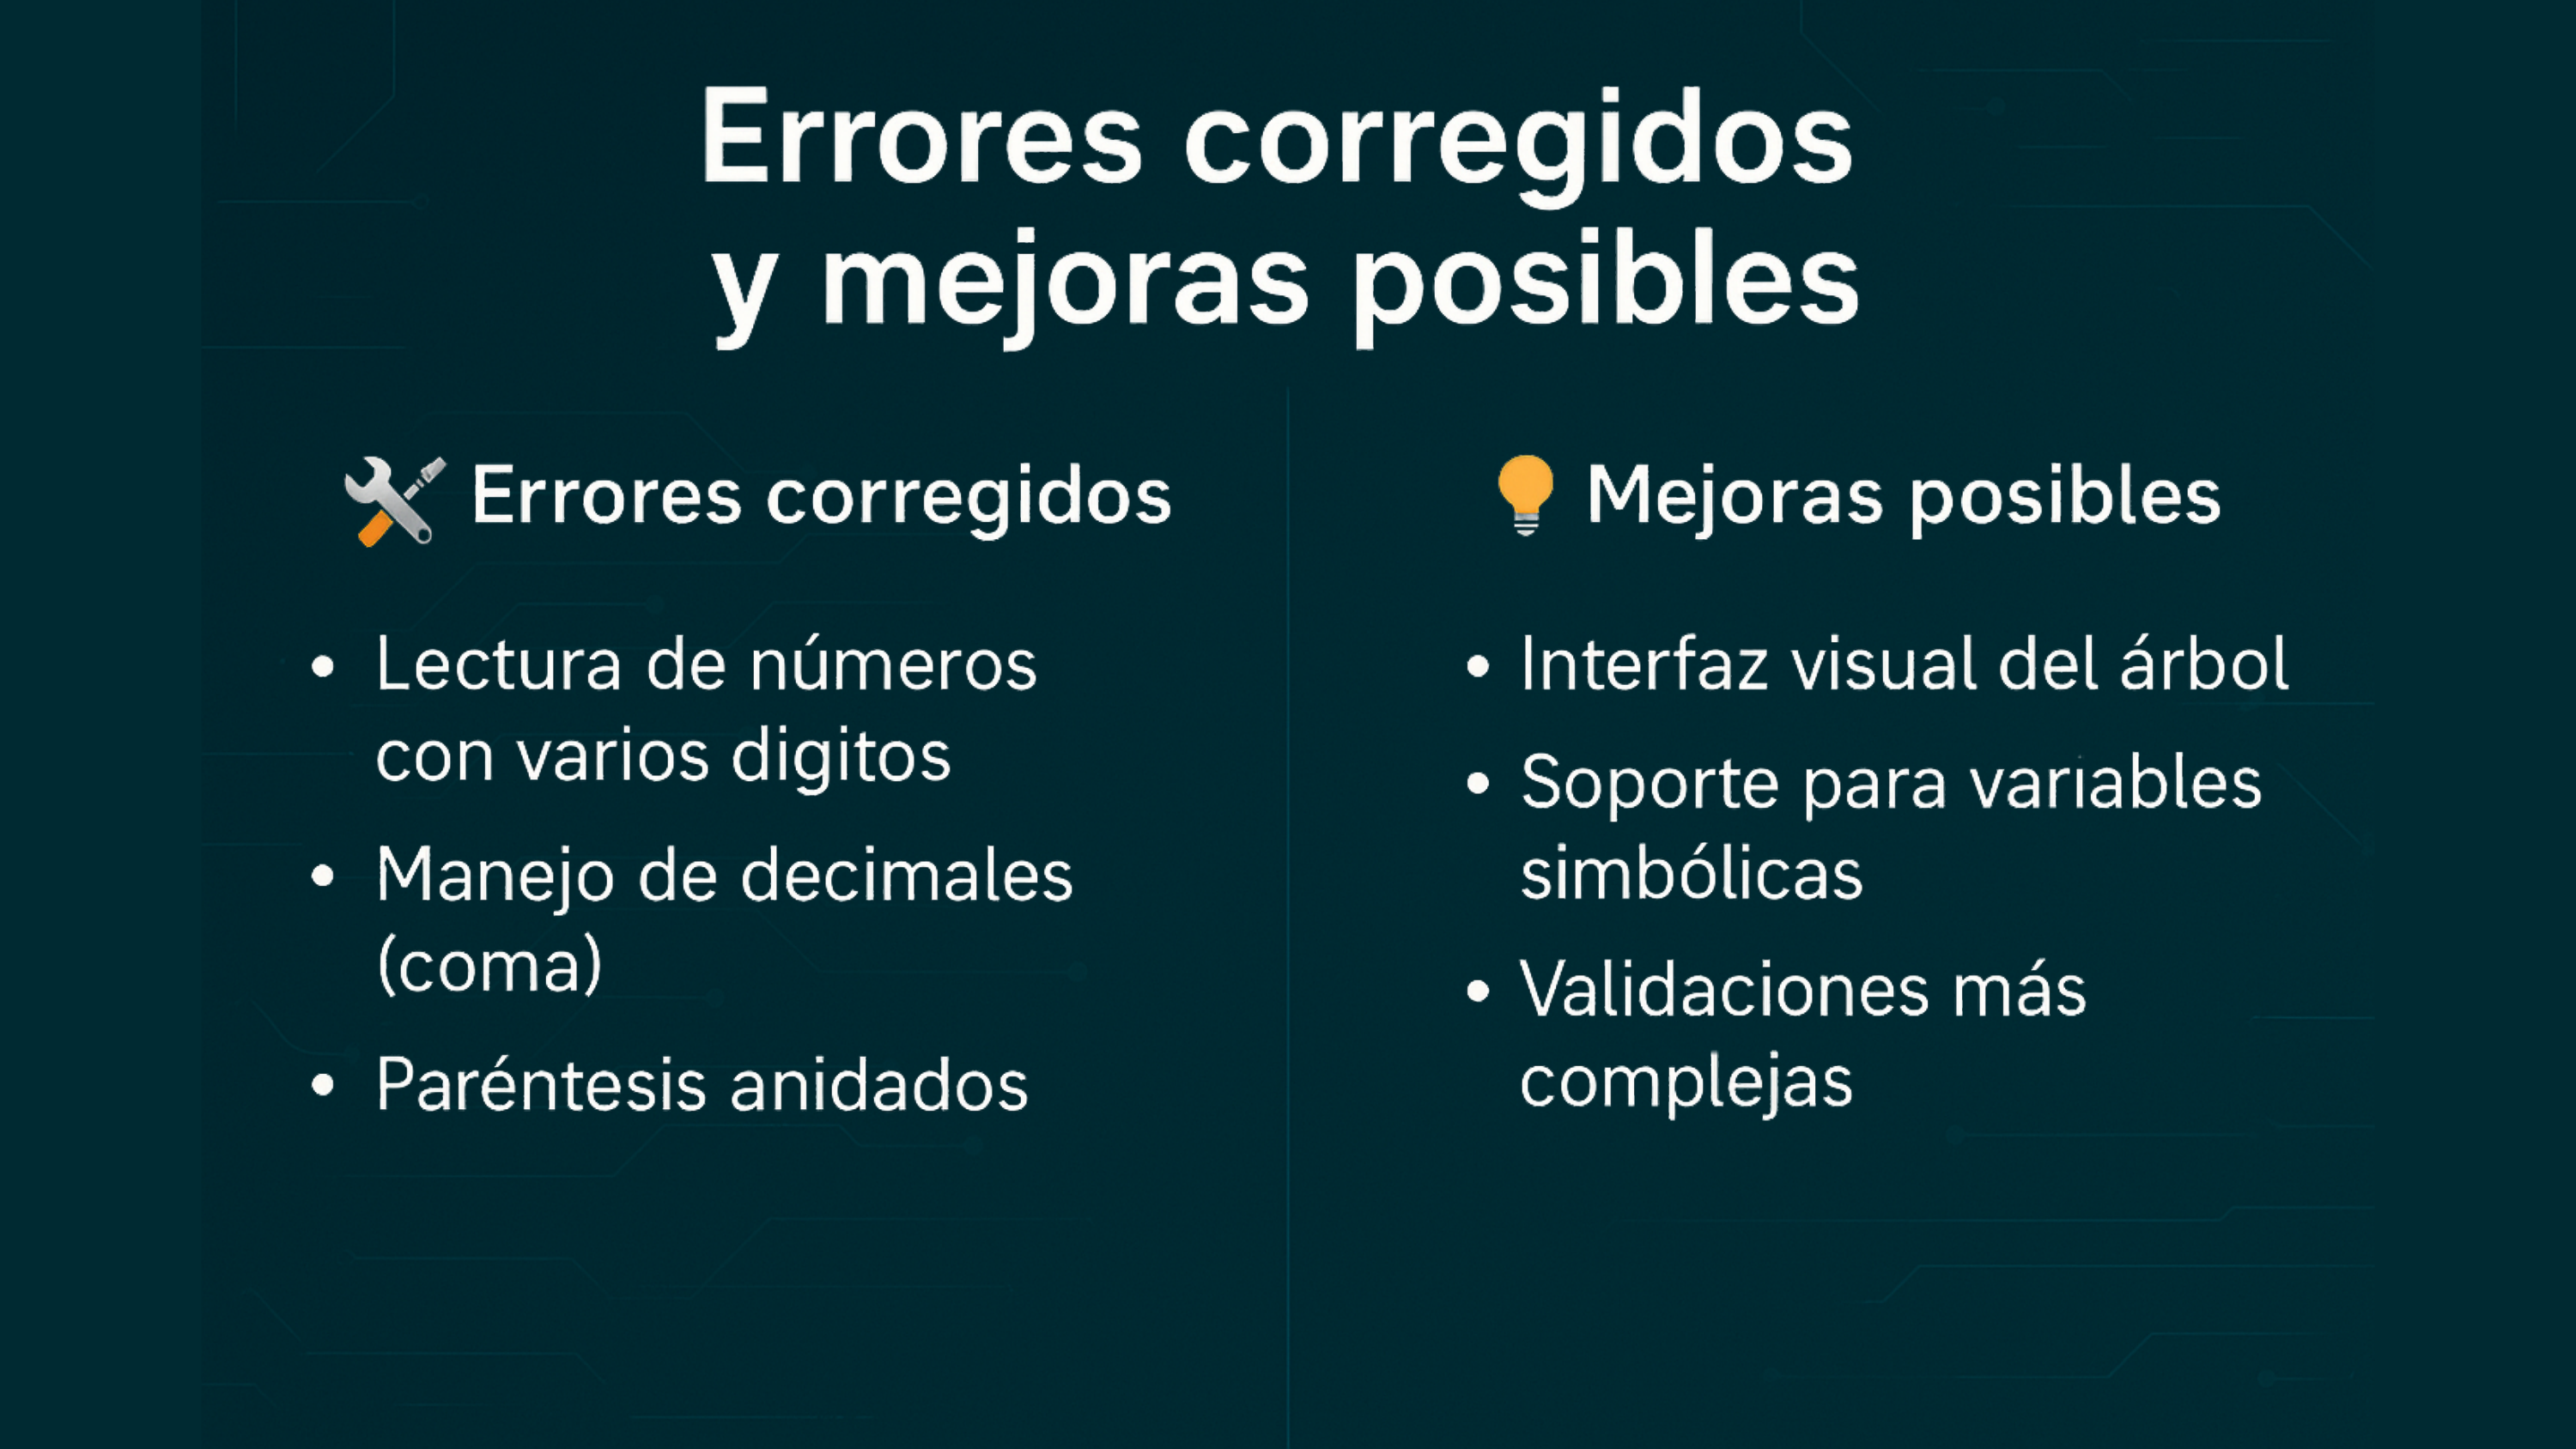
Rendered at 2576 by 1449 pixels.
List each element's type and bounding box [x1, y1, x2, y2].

text_box [88, 0, 2488, 1449]
